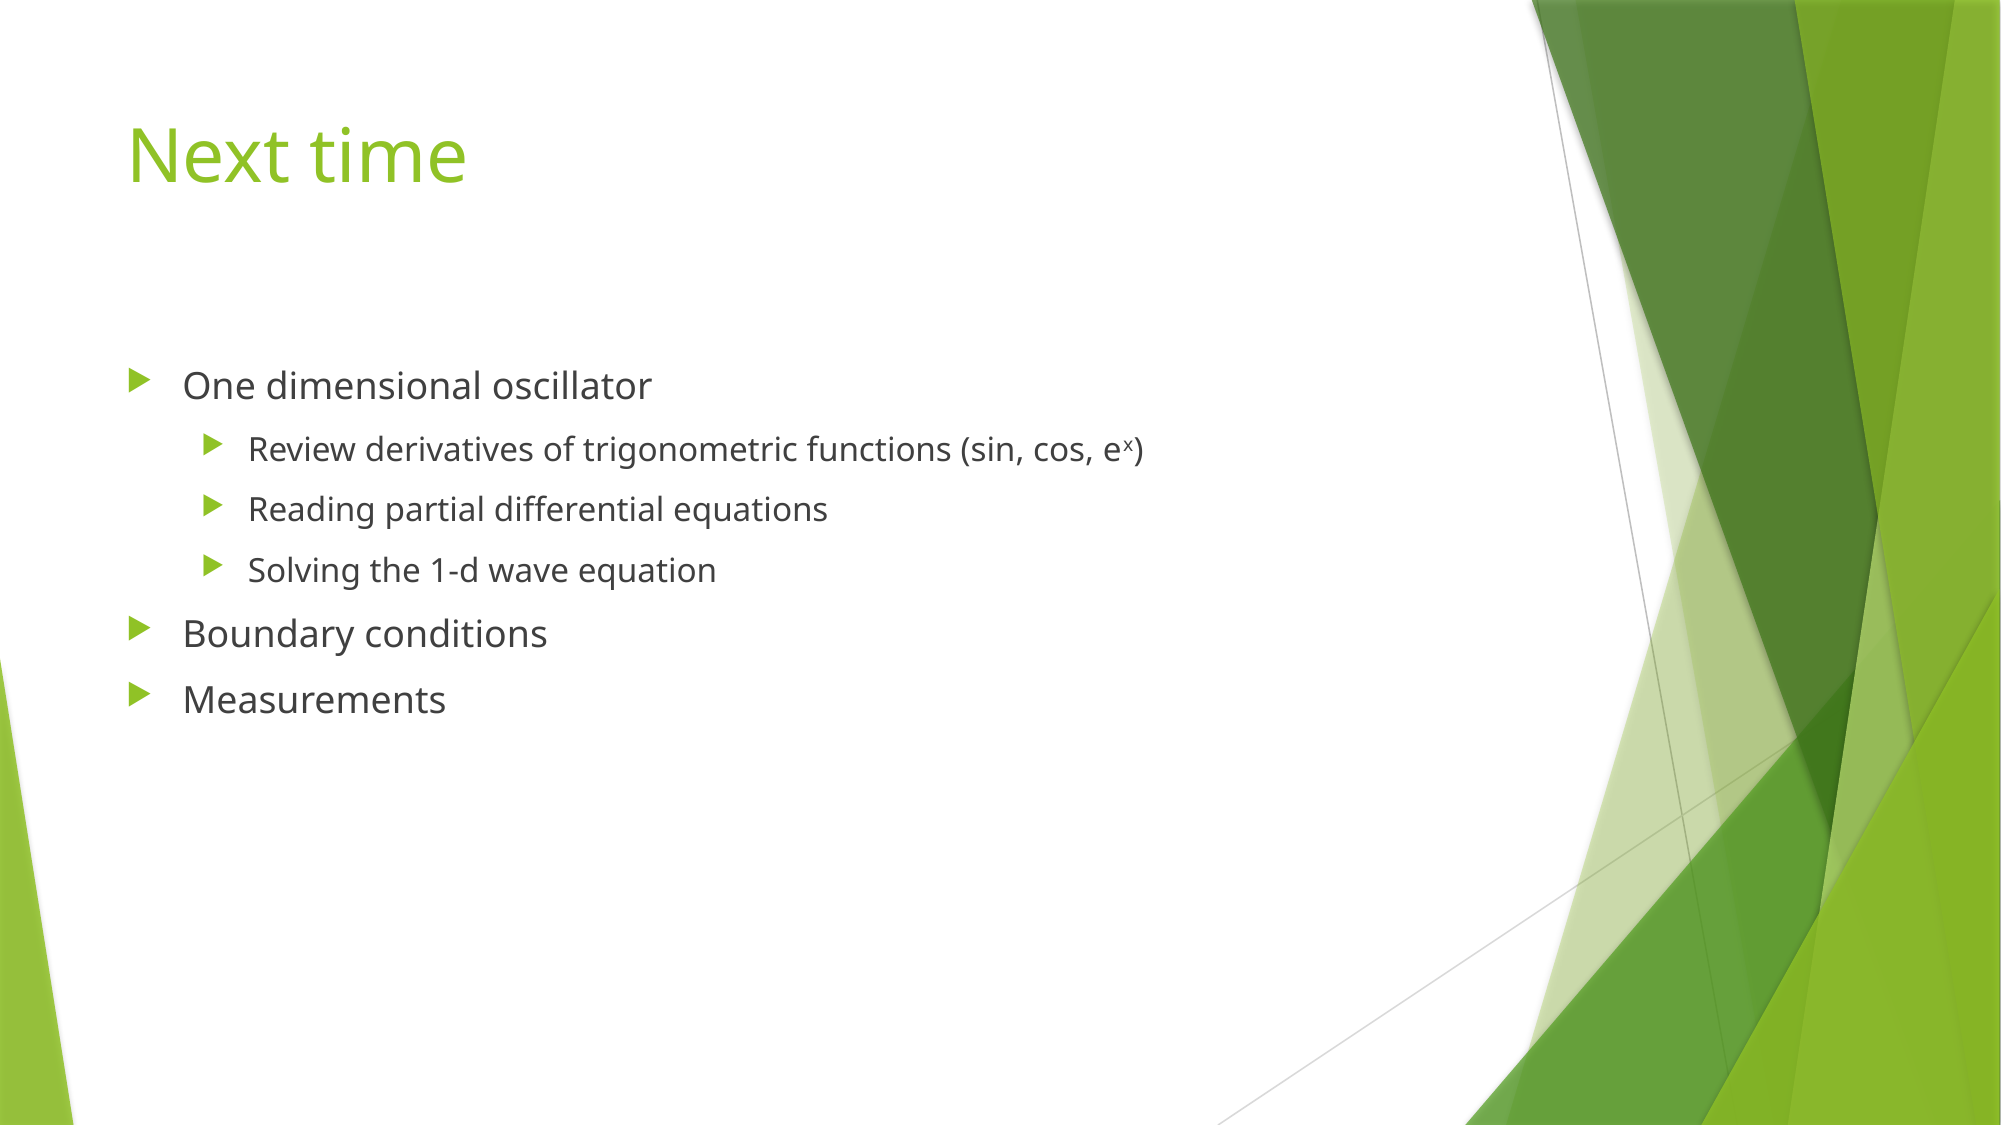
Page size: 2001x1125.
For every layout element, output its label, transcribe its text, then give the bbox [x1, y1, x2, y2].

list One dimensional oscillator Review derivatives of trigonometric functions (sin, cos, ex) Reading partial differential equations Solving the 1-d wave equation Boundary conditions Measurements [111, 354, 1522, 992]
title Next time [111, 99, 1522, 317]
